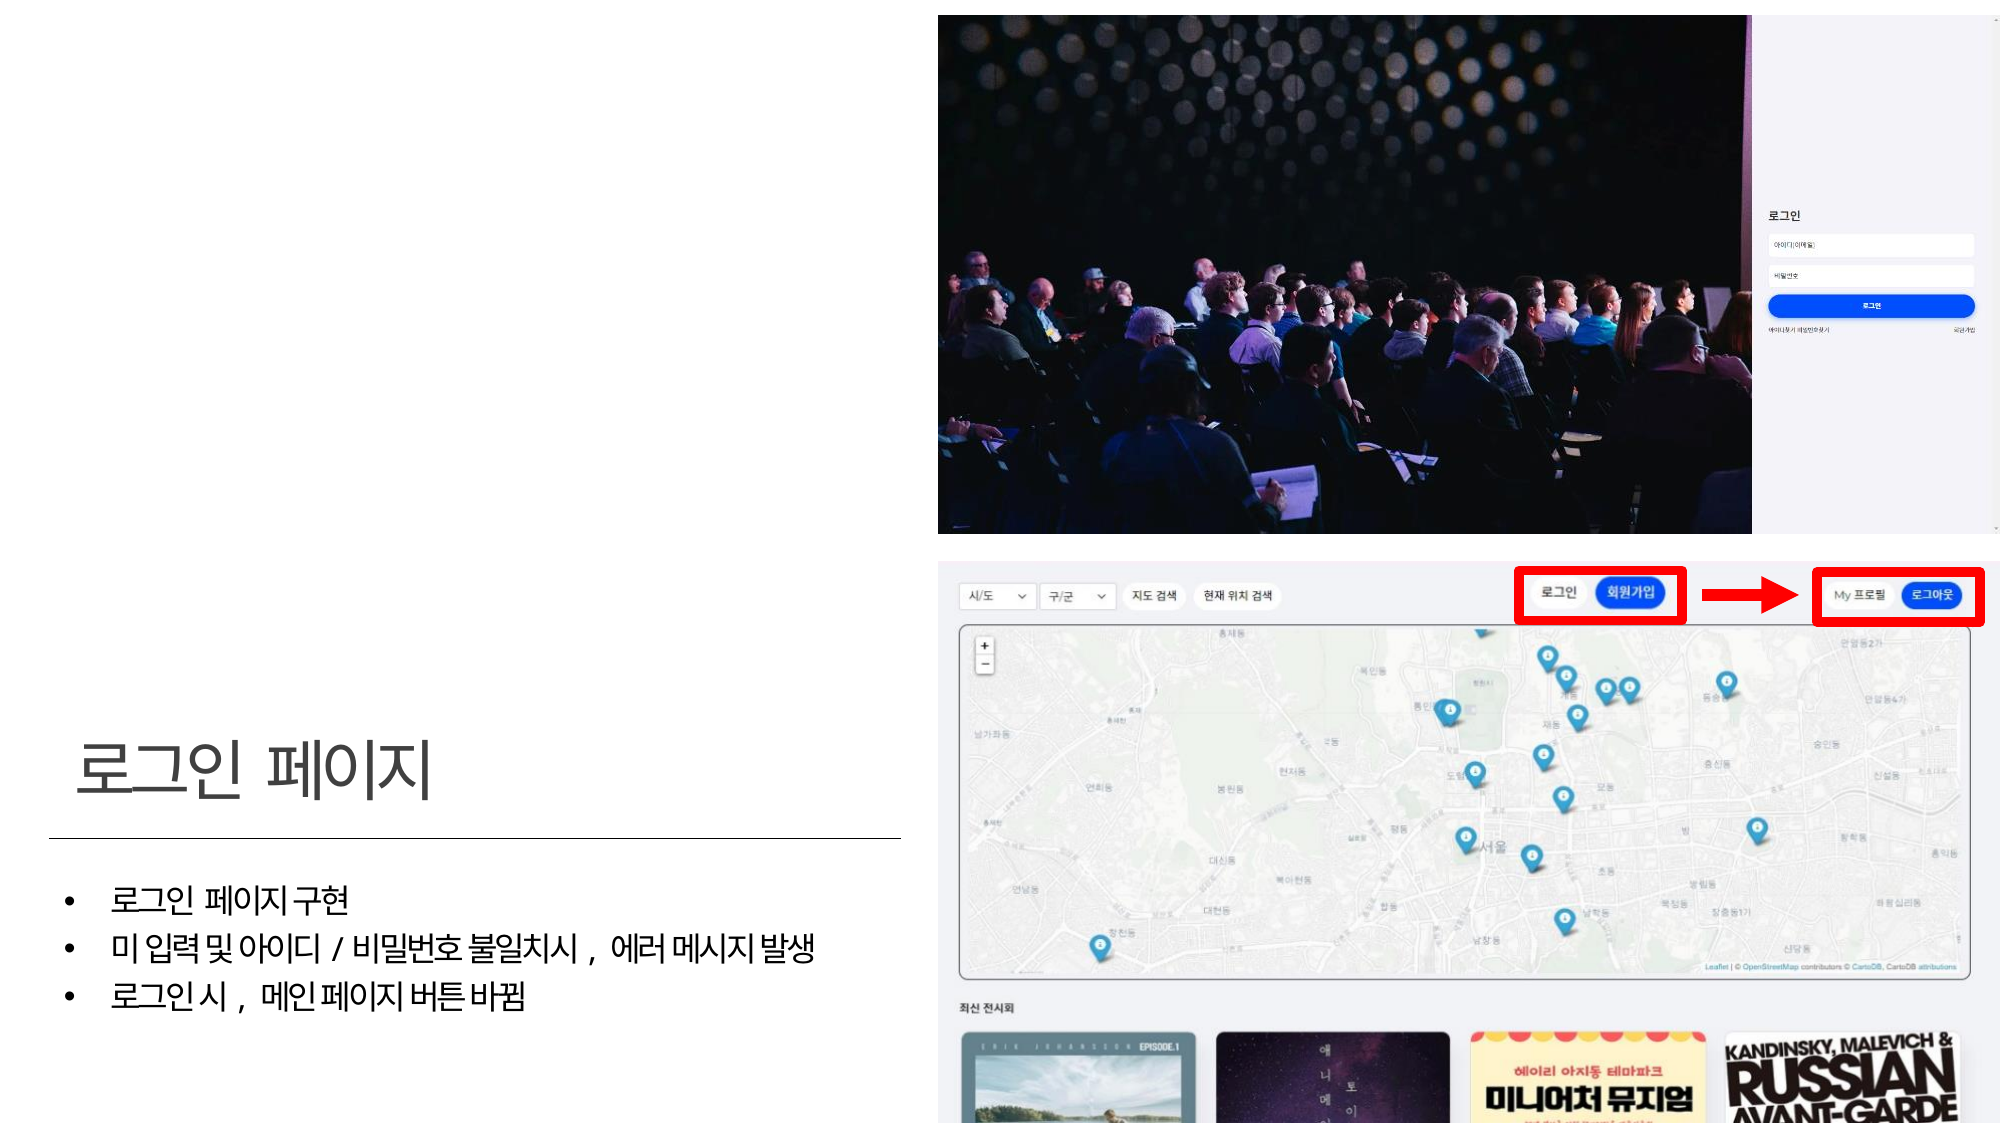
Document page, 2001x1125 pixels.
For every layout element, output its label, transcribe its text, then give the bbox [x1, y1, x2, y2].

text_box 로그인 페이지 [59, 721, 453, 816]
text_box 로그인 페이지 구현 미 입력 및 아이디/비밀번호 불일치시, 에러 메시지 발생 로그인 시, 메인 페이지 버튼 바뀜 [49, 865, 914, 1072]
picture [938, 561, 2000, 1123]
picture [938, 15, 2000, 534]
